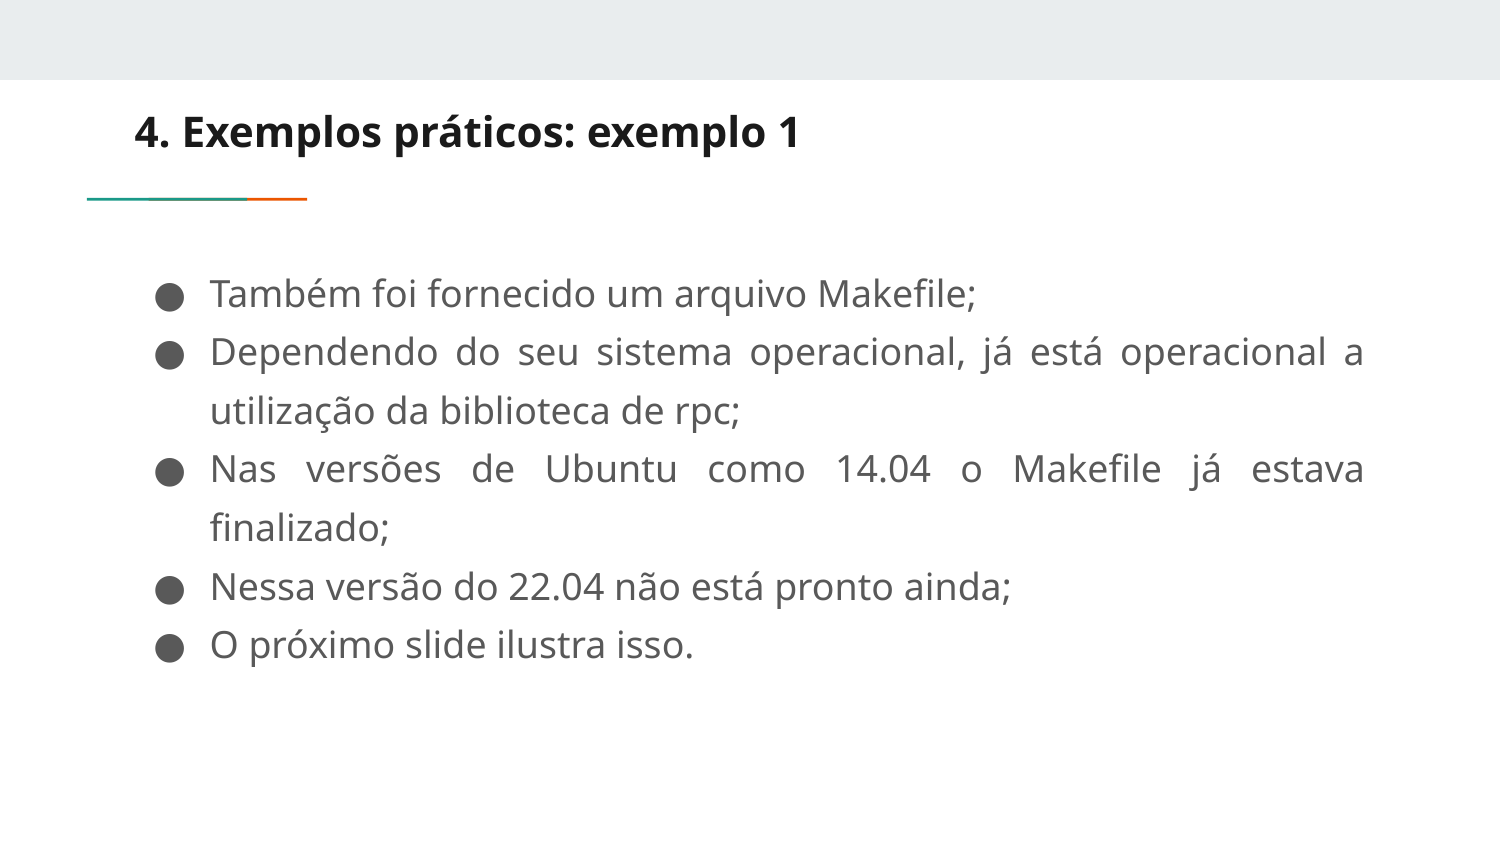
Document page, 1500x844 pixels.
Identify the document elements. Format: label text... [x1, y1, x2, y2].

title 4. Exemplos práticos: exemplo 1 [119, 87, 1381, 175]
list Também foi fornecido um arquivo Makefile; Dependendo do seu sistema operacional, já está operacional a utilização da biblioteca de rpc; Nas versões de Ubuntu como 14.04 o Makefile já estava finalizado; Nessa versão do 22.04 não está pronto ainda; O próximo slide ilustra isso. [119, 244, 1381, 795]
